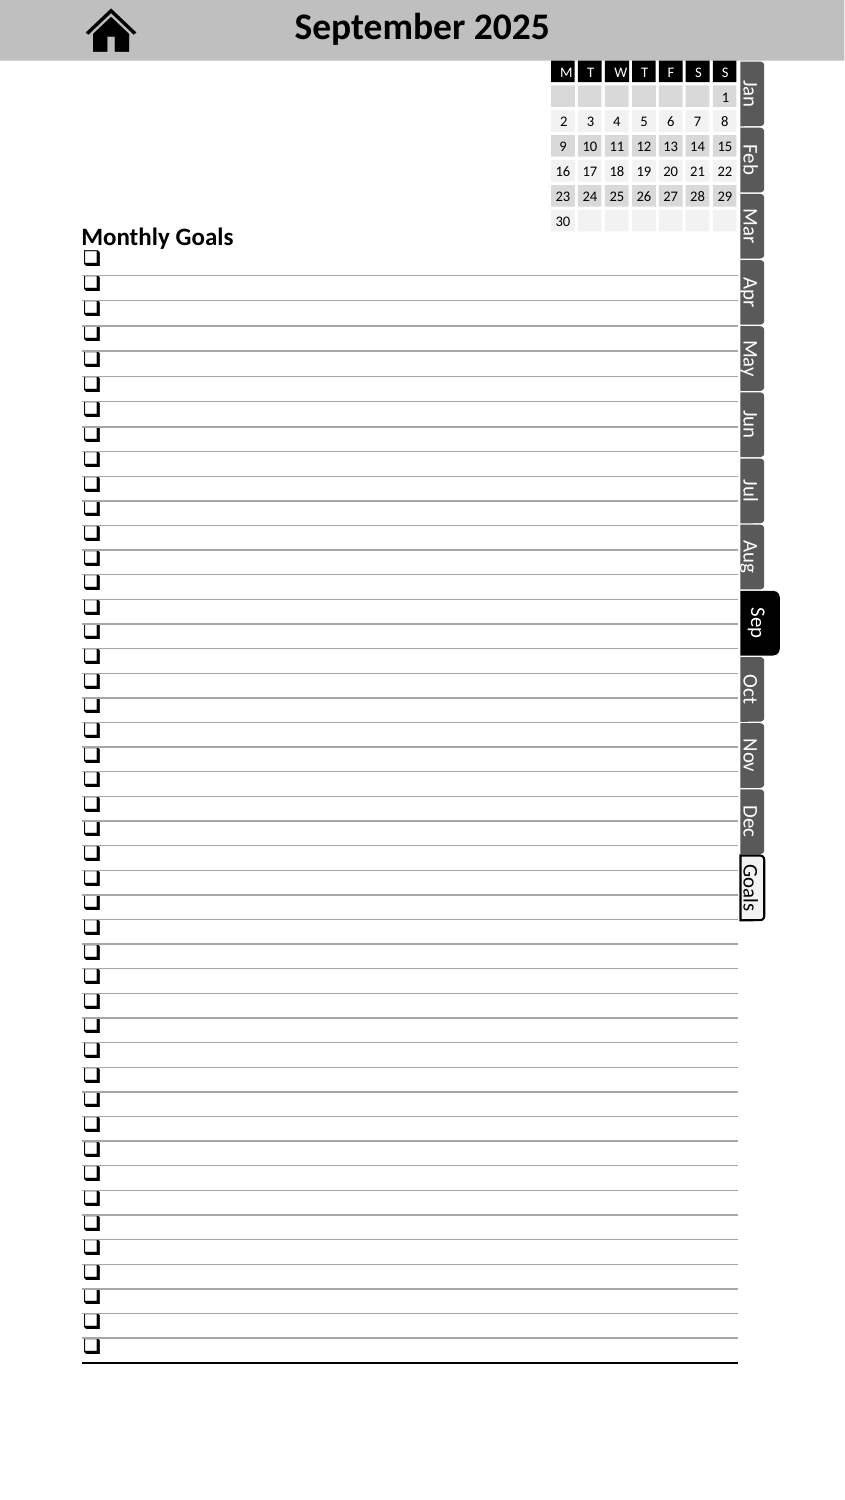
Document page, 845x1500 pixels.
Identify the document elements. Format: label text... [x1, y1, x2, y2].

text_box Oct [739, 656, 766, 722]
text_box Jul [739, 457, 766, 524]
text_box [551, 60, 737, 232]
text_box Nov [739, 722, 766, 789]
text_box May [739, 325, 766, 392]
text_box Goals [739, 854, 766, 922]
text_box Jan [739, 60, 766, 127]
text_box Jun [739, 391, 766, 458]
text_box Sep [739, 589, 781, 657]
list September 2025 [190, 0, 655, 61]
text_box Aug [739, 523, 766, 589]
text_box Feb [739, 126, 766, 193]
text_box Dec [739, 788, 766, 855]
text_box Apr [739, 258, 766, 325]
picture [82, 1, 140, 59]
text_box Mar [739, 192, 766, 259]
